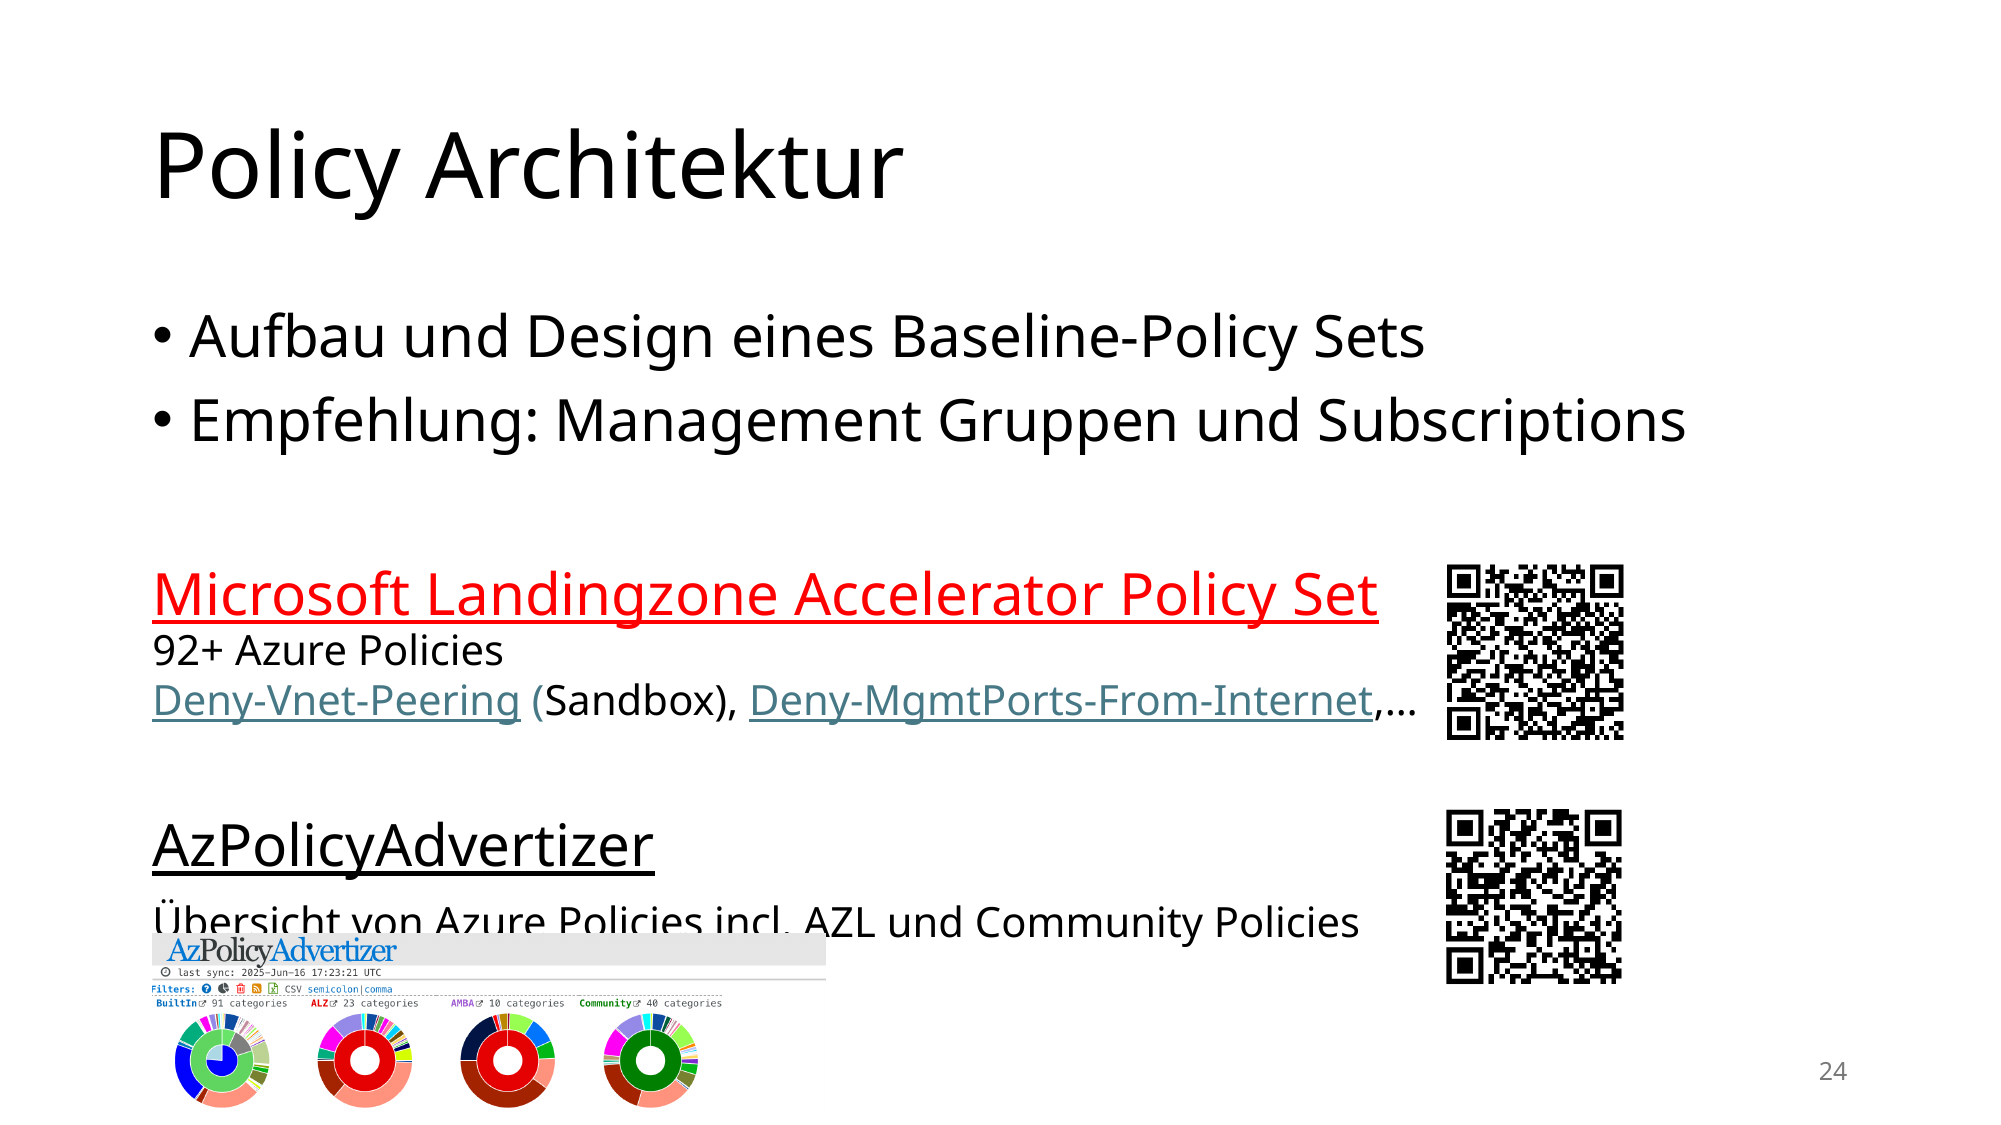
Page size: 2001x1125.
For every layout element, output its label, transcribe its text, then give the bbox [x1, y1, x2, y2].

slide_number 24 [1412, 1042, 1863, 1103]
list Aufbau und Design eines Baseline-Policy Sets Empfehlung: Management Gruppen und Subscriptions Microsoft Landingzone Accelerator Policy Set 92+ Azure Policies Deny-Vnet-Peering (Sandbox), Deny-MgmtPorts-From-Internet,… AzPolicyAdvertizer Übersicht von Azure Policies incl. AZL und Community Policies [137, 299, 1863, 1014]
picture [152, 932, 827, 1113]
picture [1444, 561, 1626, 743]
title Policy Architektur [137, 59, 1863, 278]
picture [1444, 806, 1626, 987]
